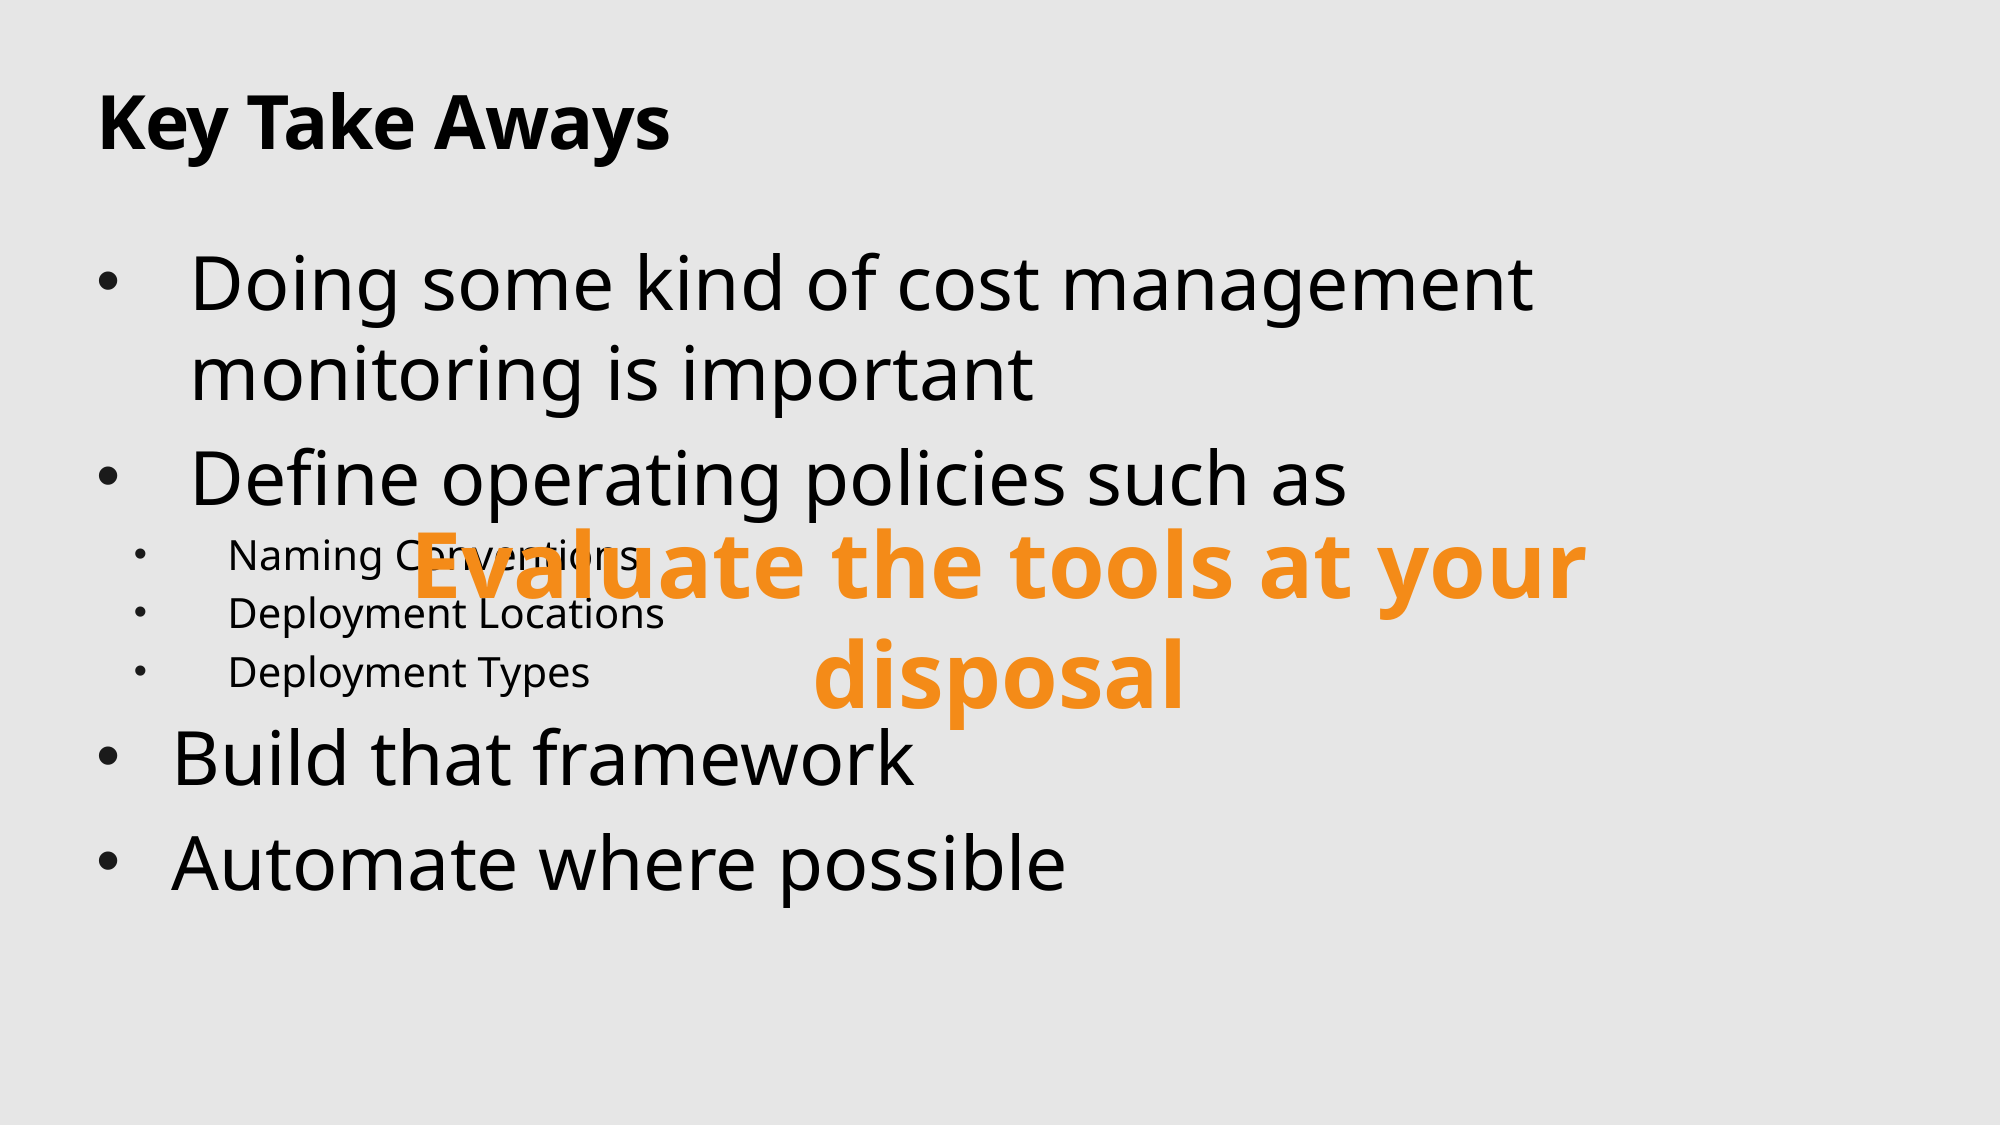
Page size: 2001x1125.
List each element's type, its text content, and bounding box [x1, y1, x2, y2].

title Key Take Aways [96, 75, 1904, 166]
text_box Evaluate the tools at your disposal [249, 506, 1751, 727]
list Doing some kind of cost management monitoring is important Define operating policies such as Naming Conventions Deployment Locations Deployment Types Build that framework Automate where possible [96, 235, 1904, 951]
